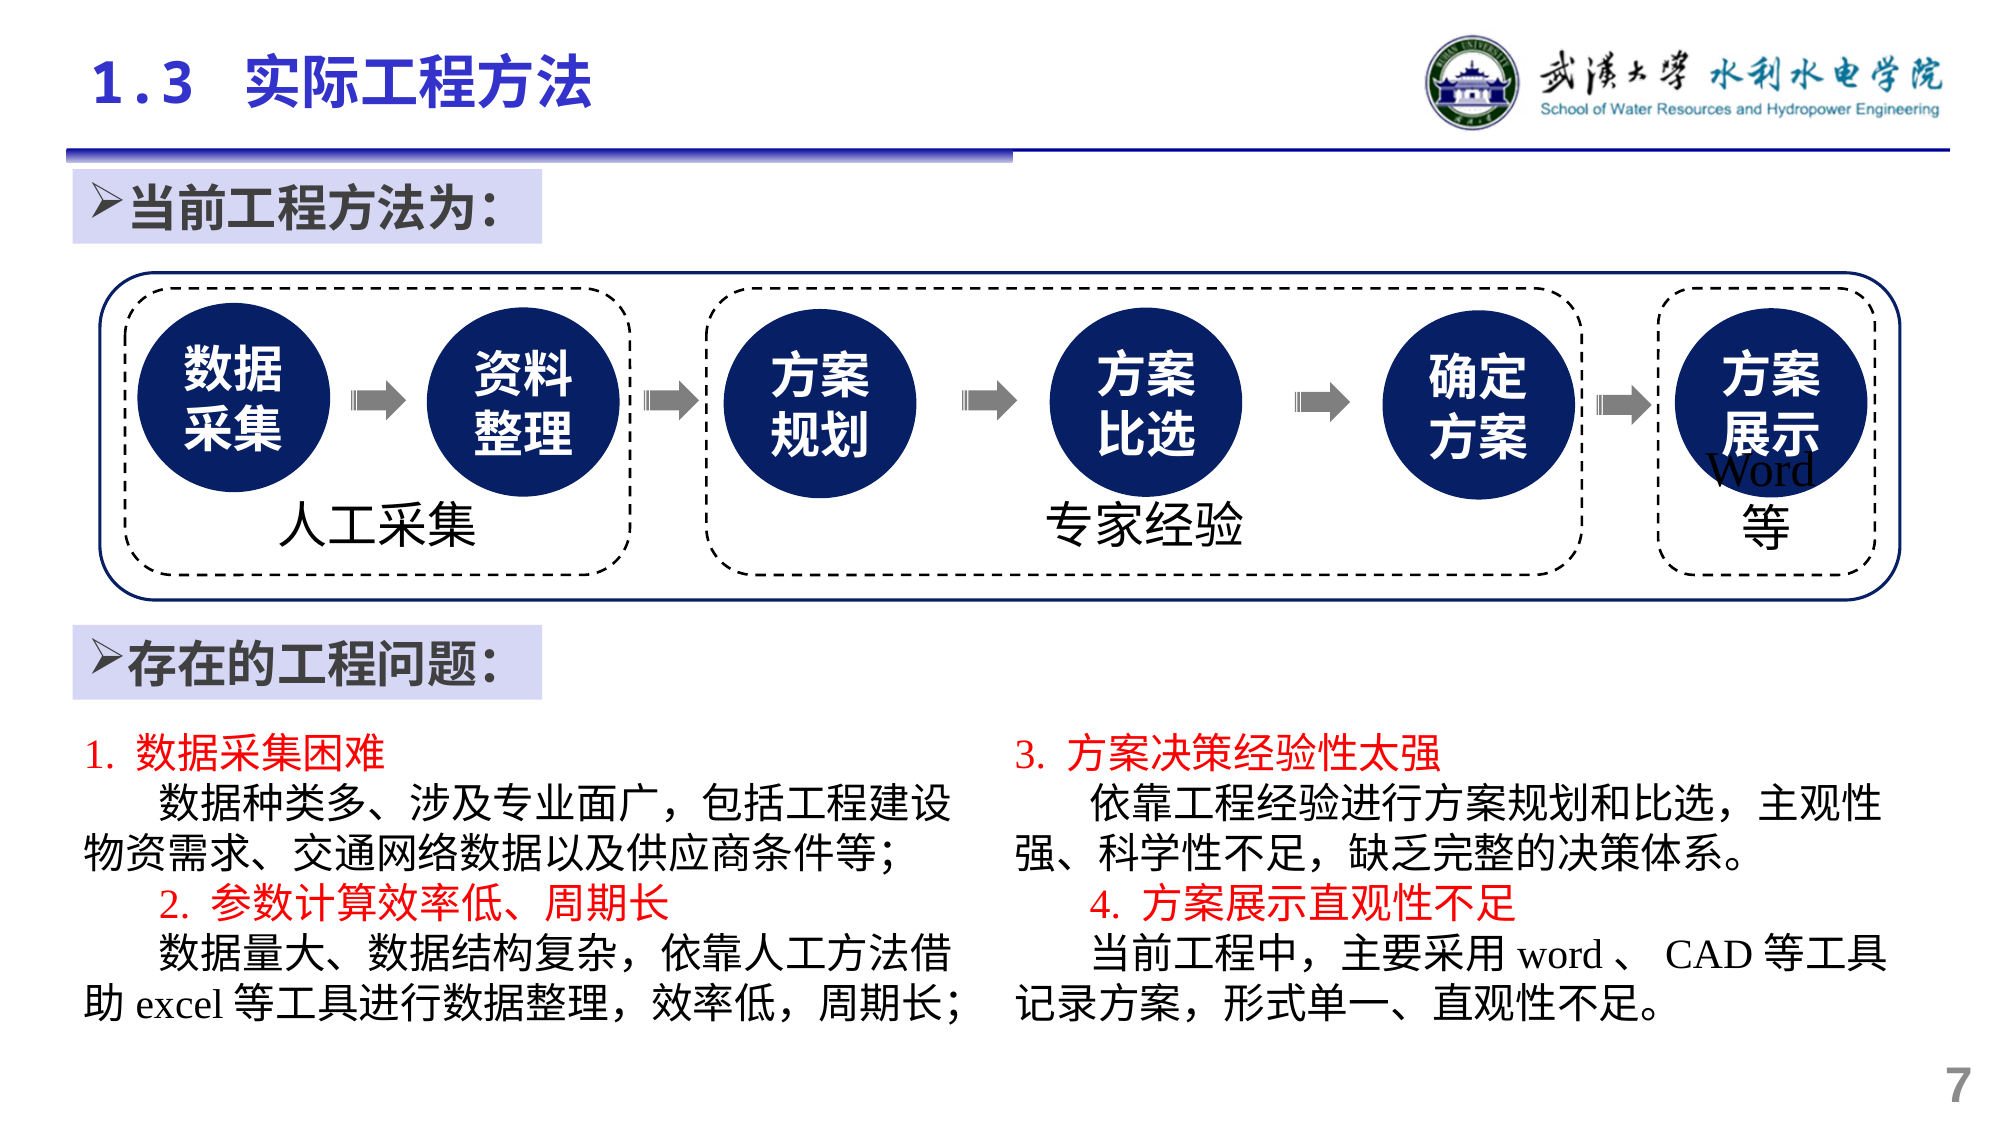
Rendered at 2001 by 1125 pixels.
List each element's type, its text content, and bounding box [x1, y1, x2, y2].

text_box 3. 方案决策经验性太强 依靠工程经验进行方案规划和比选，主观性强、科学性不足，缺乏完整的决策体系。 4. 方案展示直观性不足 当前工程中，主要采用word、CAD等工具记录方案，形式单一、直观性不足。 [999, 719, 1931, 1035]
text_box [1599, 384, 1652, 425]
text_box 1.3 实际工程方法 [74, 37, 988, 123]
text_box 人工采集 [125, 288, 631, 575]
text_box Word等 [1658, 288, 1875, 575]
slide_number 7 [1537, 1052, 1988, 1113]
text_box [97, 270, 1903, 603]
text_box 1. 数据采集困难 数据种类多、涉及专业面广，包括工程建设物资需求、交通网络数据以及供应商条件等； 2. 参数计算效率低、周期长 数据量大、数据结构复杂，依靠人工方法借助excel等工具进行数据整理，效率低，周期长； [69, 719, 999, 1035]
text_box 当前工程方法为： [72, 169, 543, 244]
text_box 存在的工程问题： [72, 624, 543, 700]
text_box 专家经验 [706, 288, 1582, 575]
picture [1384, 25, 2000, 138]
